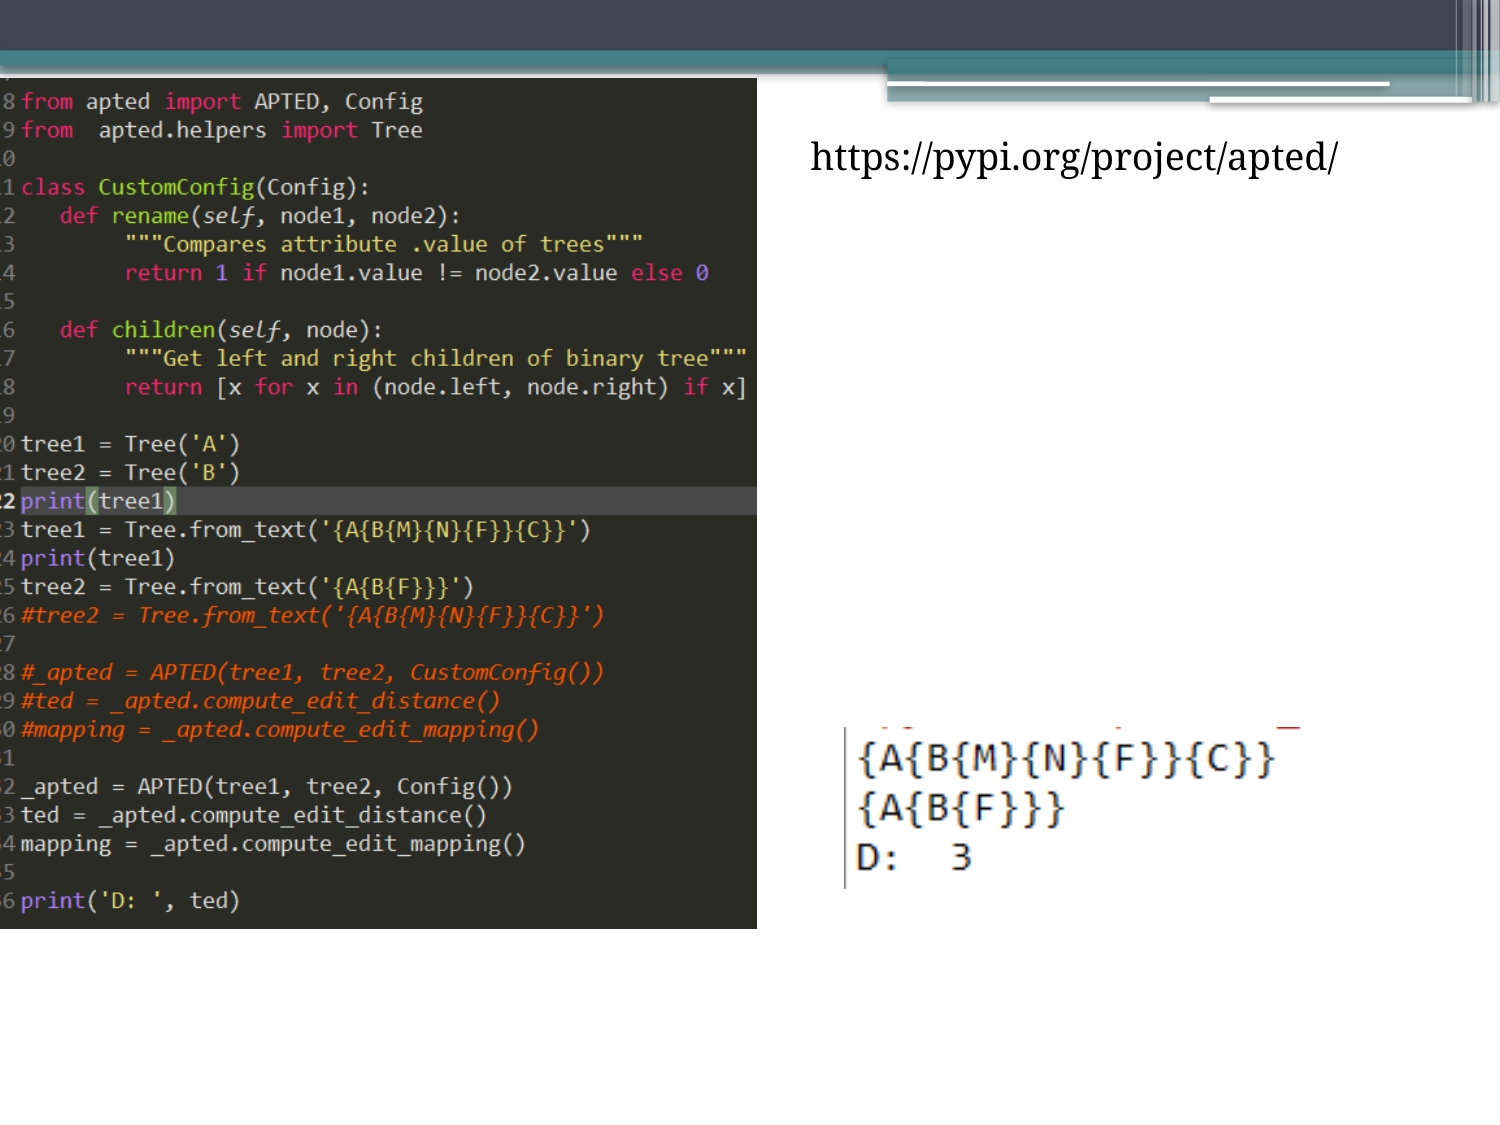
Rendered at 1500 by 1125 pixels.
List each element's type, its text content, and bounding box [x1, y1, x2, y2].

picture [844, 727, 1354, 889]
picture [0, 77, 757, 929]
text_box https://pypi.org/project/apted/ [795, 125, 1354, 186]
